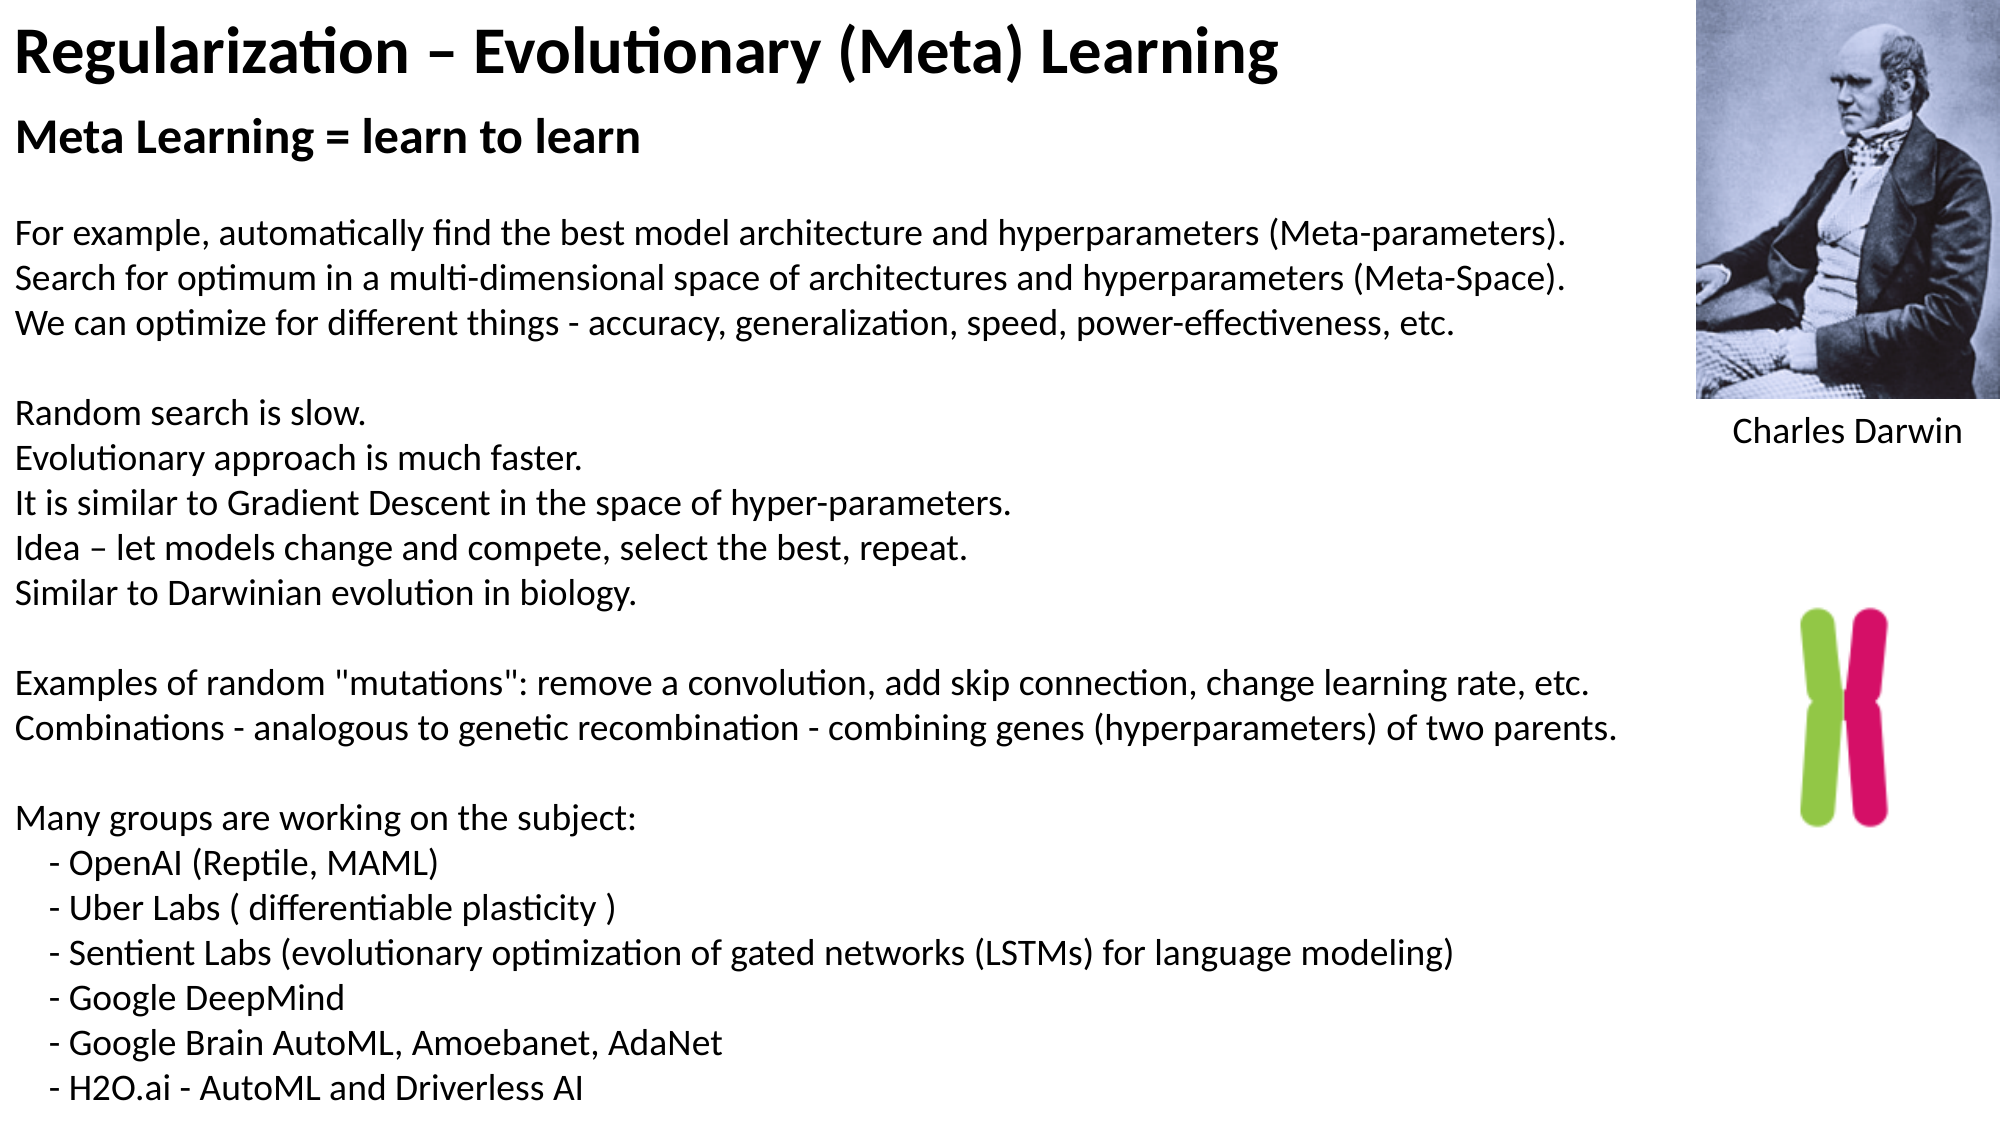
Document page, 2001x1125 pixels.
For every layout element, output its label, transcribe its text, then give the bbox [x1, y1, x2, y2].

text_box Regularization – Evolutionary (Meta) Learning [0, 0, 1324, 95]
picture [1753, 579, 1943, 859]
text_box Meta Learning = learn to learn For example, automatically find the best model architecture and hyperparameters (Meta-parameters). Search for optimum in a multi-dimensional space of architectures and hyperparameters (Meta-Space). We can optimize for different things - accuracy, generalization, speed, power-effectiveness, etc. Random search is slow. Evolutionary approach is much faster. It is similar to Gradient Descent in the space of hyper-parameters. Idea – let models change and compete, select the best, repeat. Similar to Darwinian evolution in biology. Examples of random "mutations": remove a convolution, add skip connection, change learning rate, etc. Combinations - analogous to genetic recombination - combining genes (hyperparameters) of two parents. Many groups are working on the subject: - OpenAI (Reptile, MAML) - Uber Labs ( differentiable plasticity ) - Sentient Labs (evolutionary optimization of gated networks (LSTMs) for language modeling) - Google DeepMind - Google Brain AutoML, Amoebanet, AdaNet - H2O.ai - AutoML and Driverless AI [0, 95, 1646, 1116]
text_box Charles Darwin [1717, 399, 2000, 459]
picture [1696, 0, 2000, 399]
